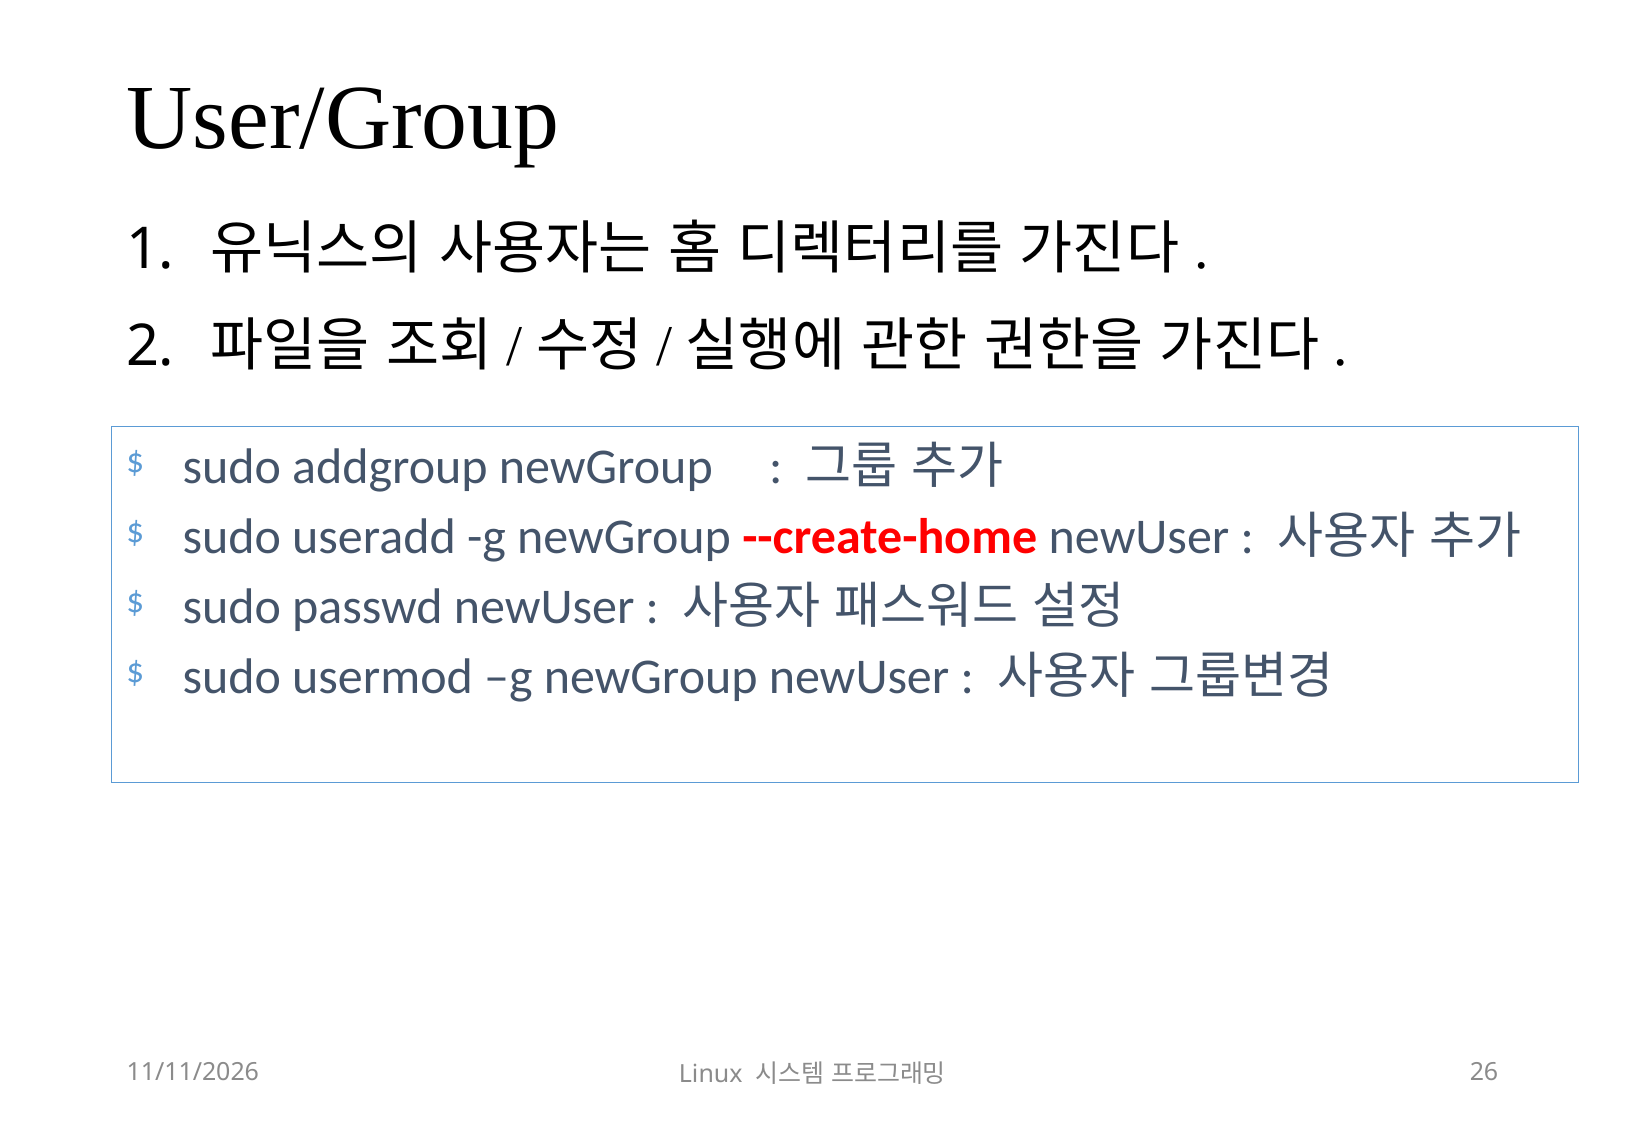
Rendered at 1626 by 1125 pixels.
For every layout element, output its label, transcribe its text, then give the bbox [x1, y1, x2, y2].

title User/Group [111, 59, 1514, 179]
text_box sudo addgroup newGroup : 그룹 추가 sudo useradd -g newGroup --create-home newUser : 사용자 추가 sudo passwd newUser : 사용자 패스워드 설정 sudo usermod –g newGroup newUser : 사용자 그룹변경 [111, 426, 1579, 783]
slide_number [111, 1042, 303, 1103]
footer Linux 시스템 프로그래밍 [538, 1042, 1087, 1103]
list 유닉스의 사용자는 홈 디렉터리를 가진다. 파일을 조회/수정/실행에 관한 권한을 가진다. [111, 196, 1537, 386]
slide_number 26 [1433, 1042, 1514, 1103]
